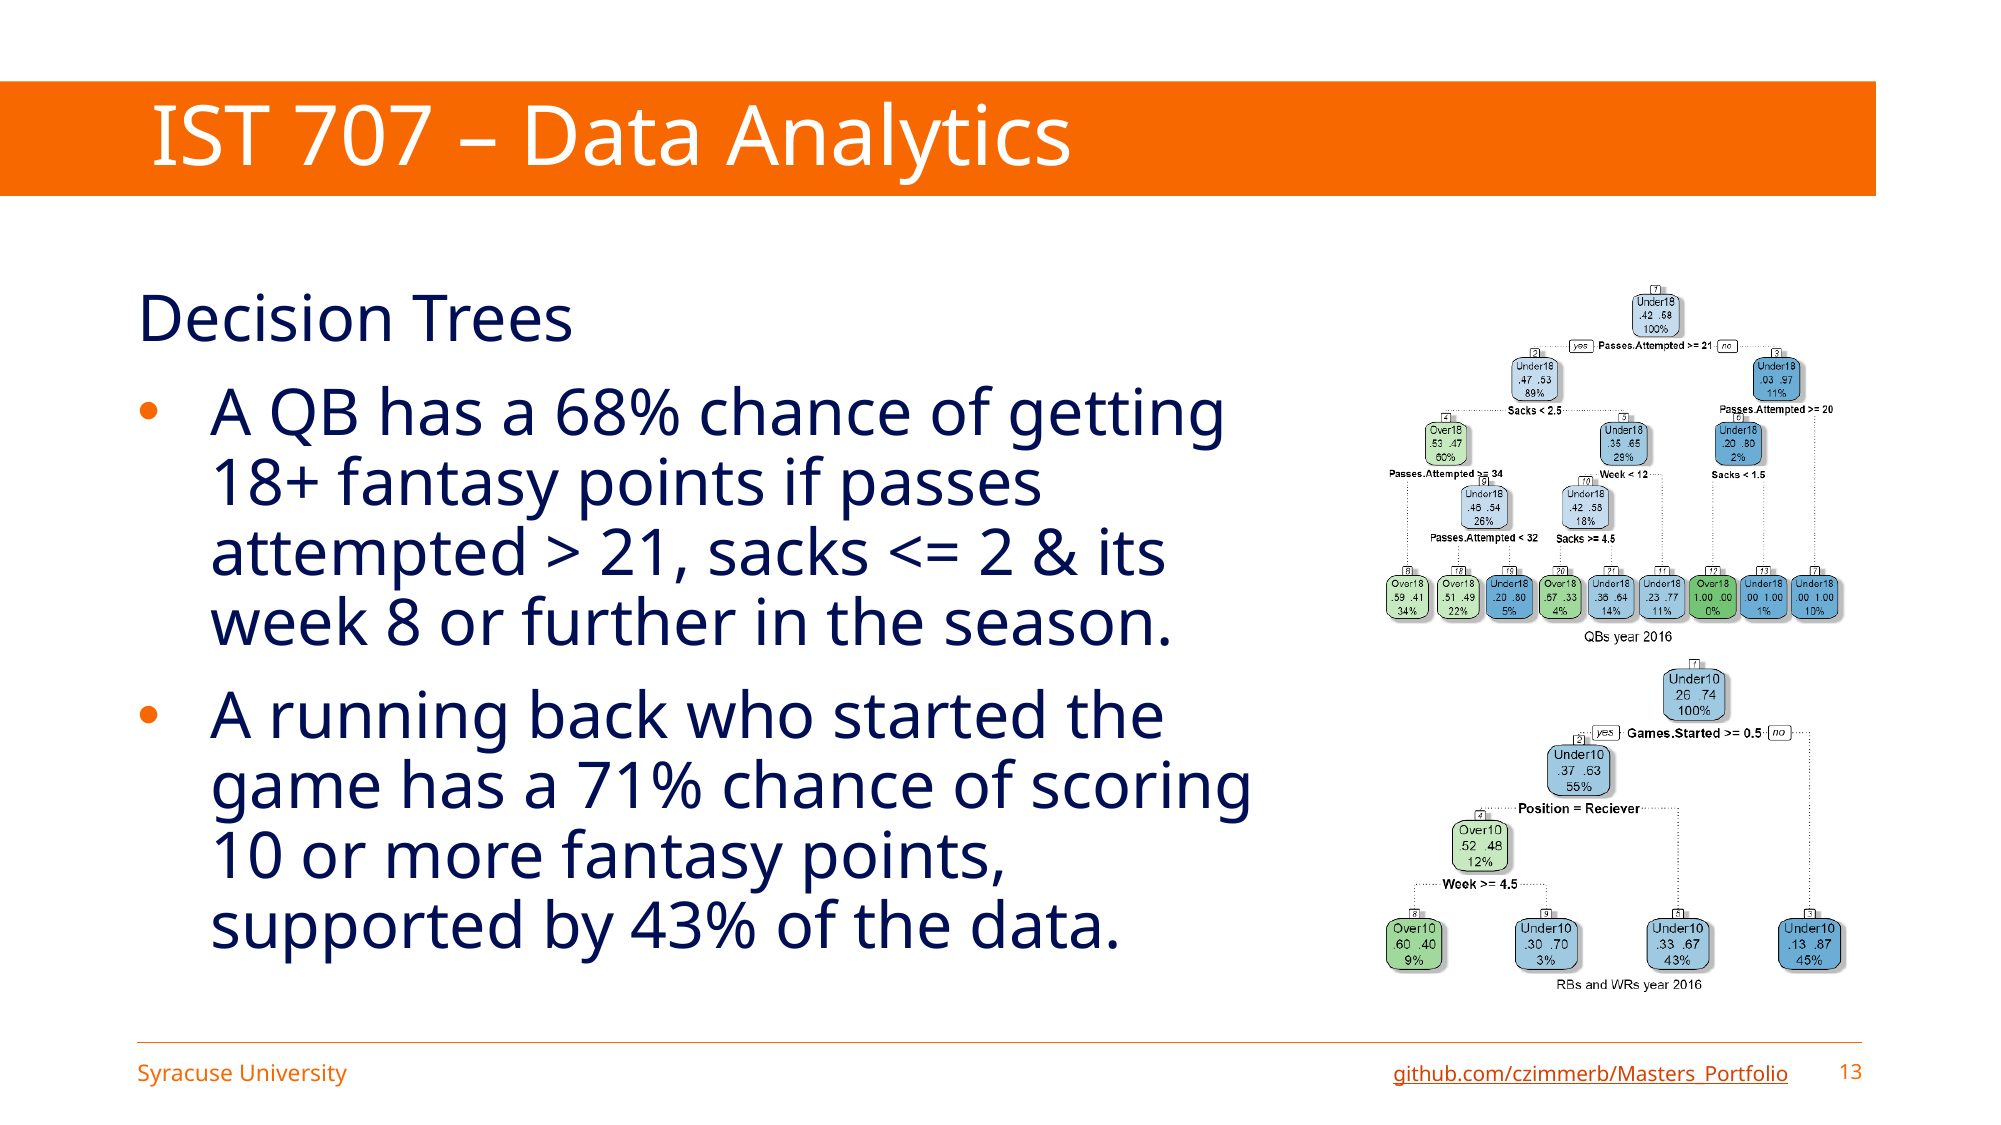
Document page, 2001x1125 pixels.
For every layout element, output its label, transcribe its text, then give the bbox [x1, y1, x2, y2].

list Decision Trees A QB has a 68% chance of getting 18+ fantasy points if passes attempted > 21, sacks <= 2 & its week 8 or further in the season. A running back who started the game has a 71% chance of scoring 10 or more fantasy points, supported by 43% of the data. [137, 277, 1257, 992]
text_box github.com/czimmerb/Masters_Portfolio [1378, 1052, 1876, 1096]
picture [1378, 277, 1847, 999]
text_box [0, 80, 150, 197]
title IST 707 – Data Analytics [150, 59, 1876, 218]
